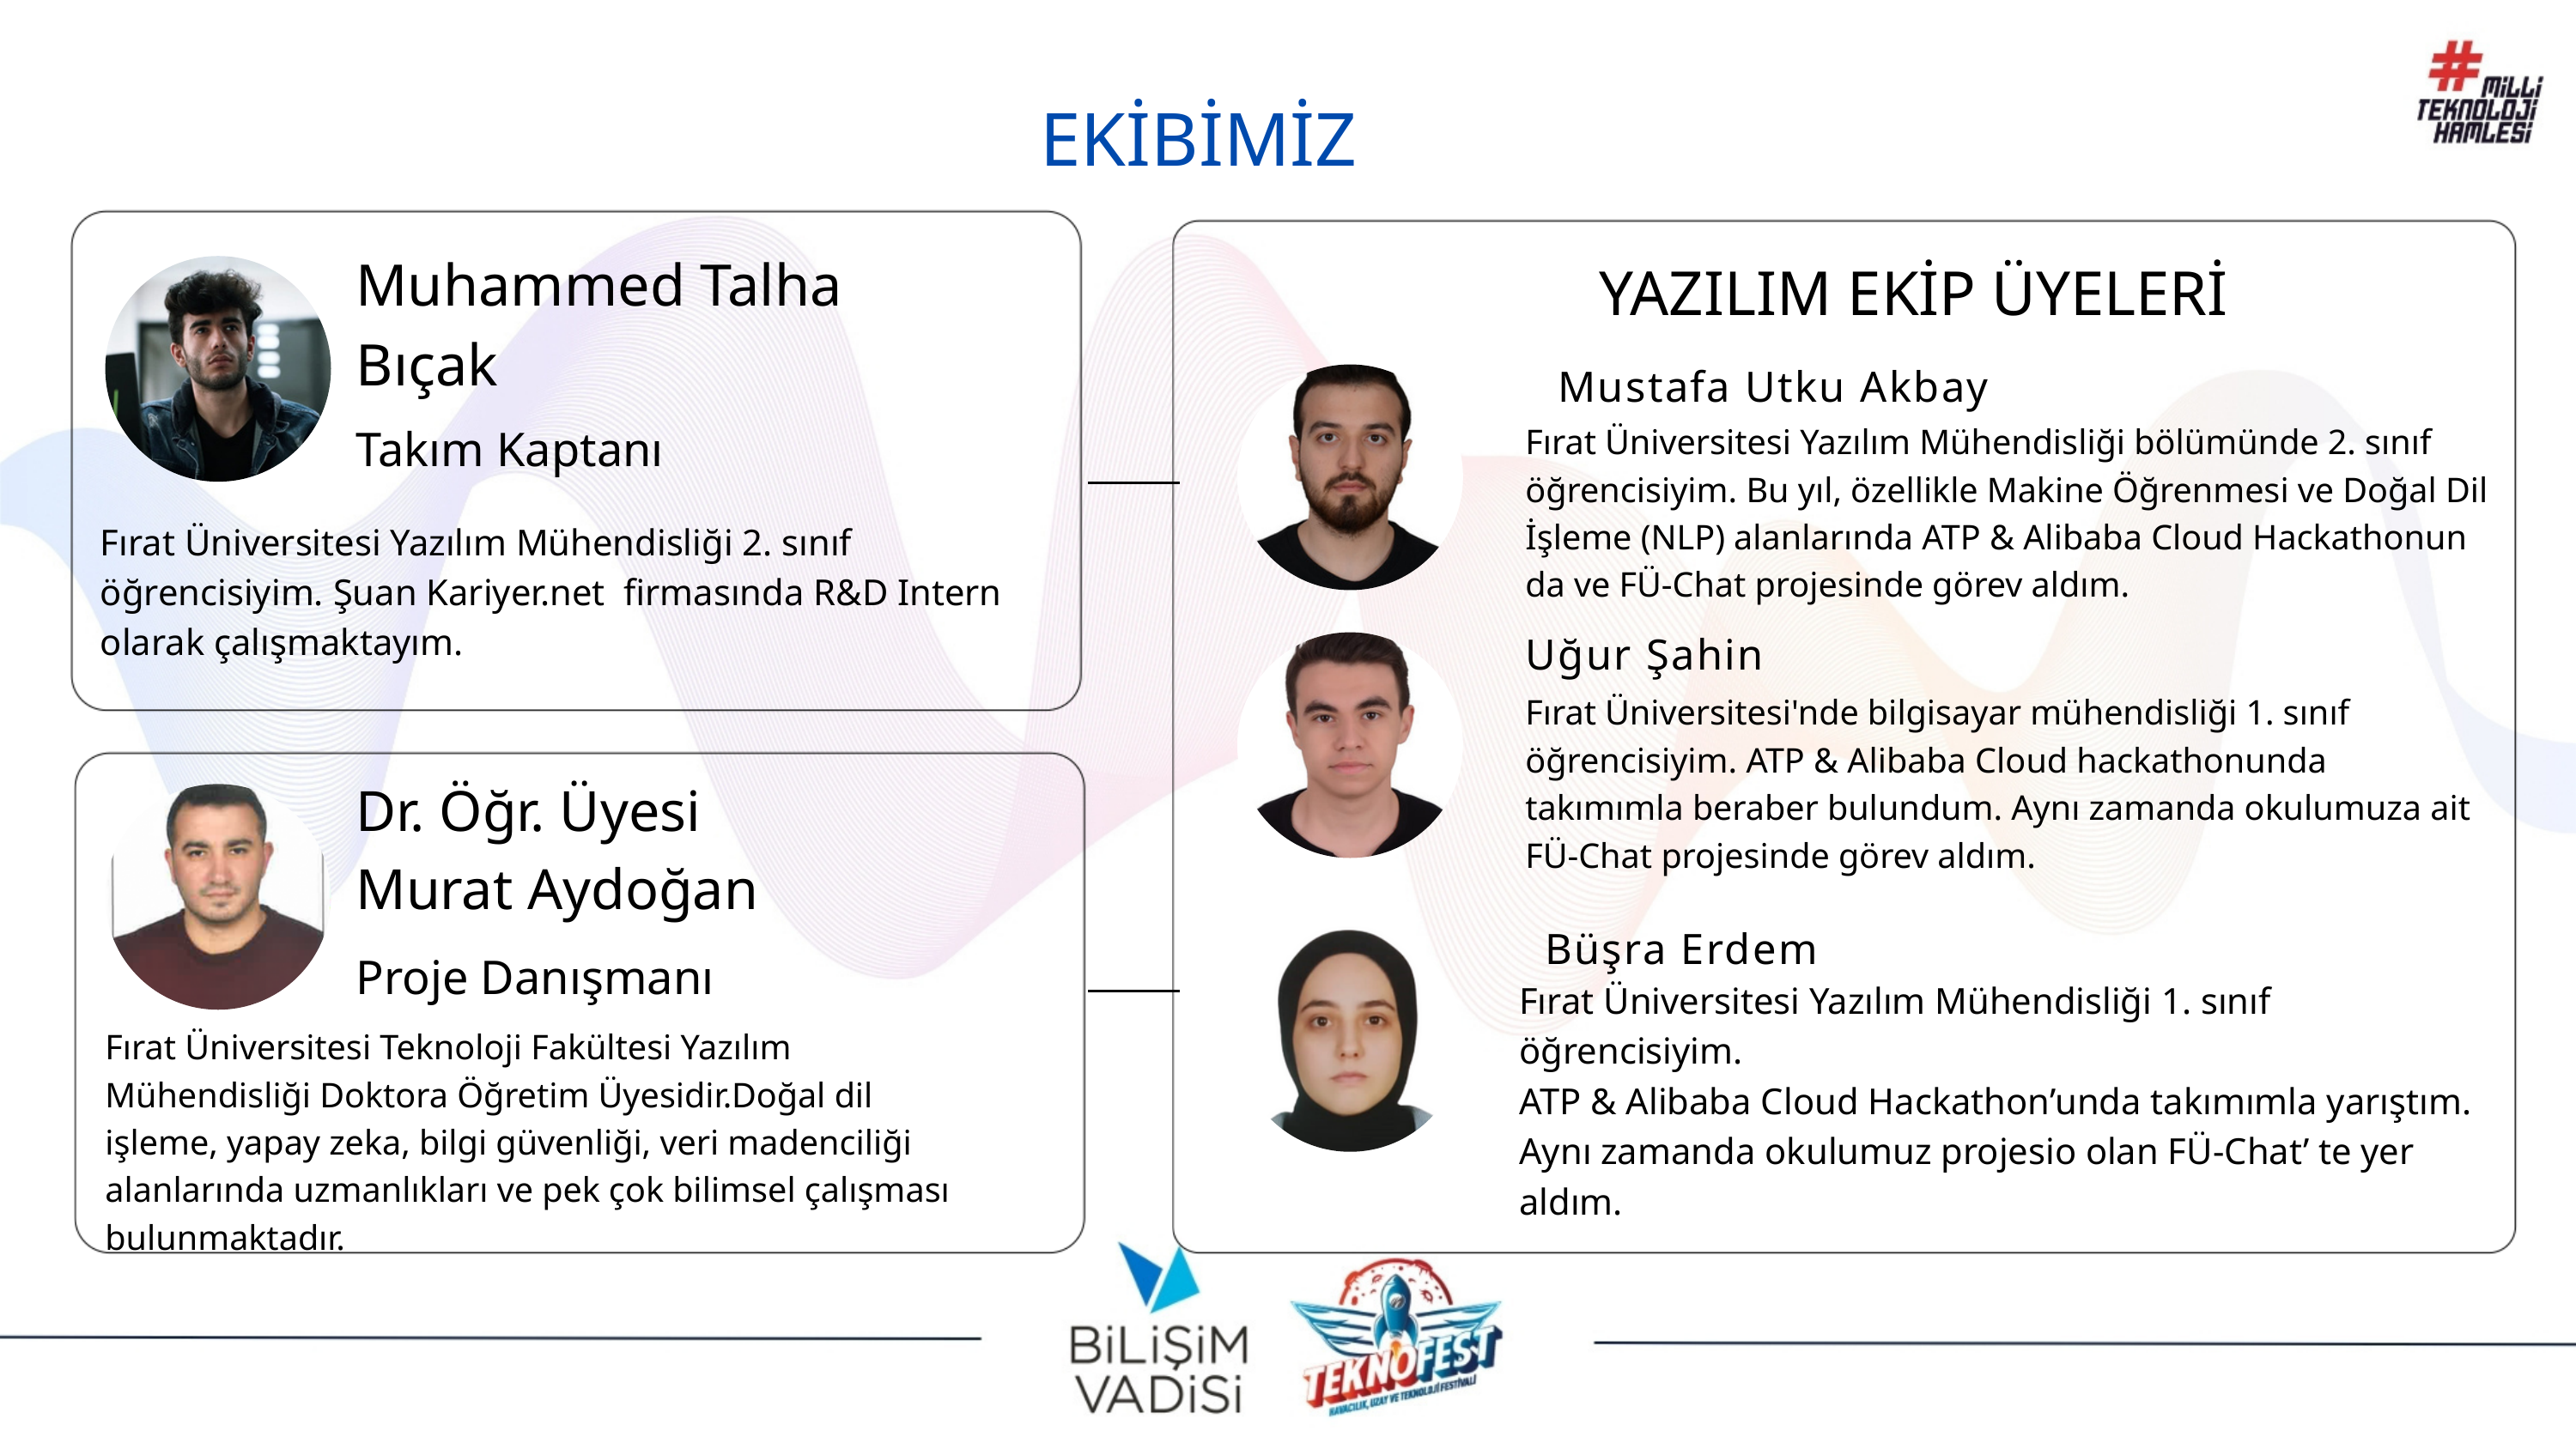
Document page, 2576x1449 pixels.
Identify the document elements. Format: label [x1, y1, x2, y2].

text_box [1086, 481, 1182, 485]
text_box [105, 255, 331, 482]
text_box [0, 0, 2576, 1449]
text_box [1236, 632, 1464, 858]
text_box [105, 784, 331, 1010]
text_box [1236, 364, 1464, 591]
text_box [1236, 925, 1464, 1152]
text_box [1086, 989, 1182, 993]
